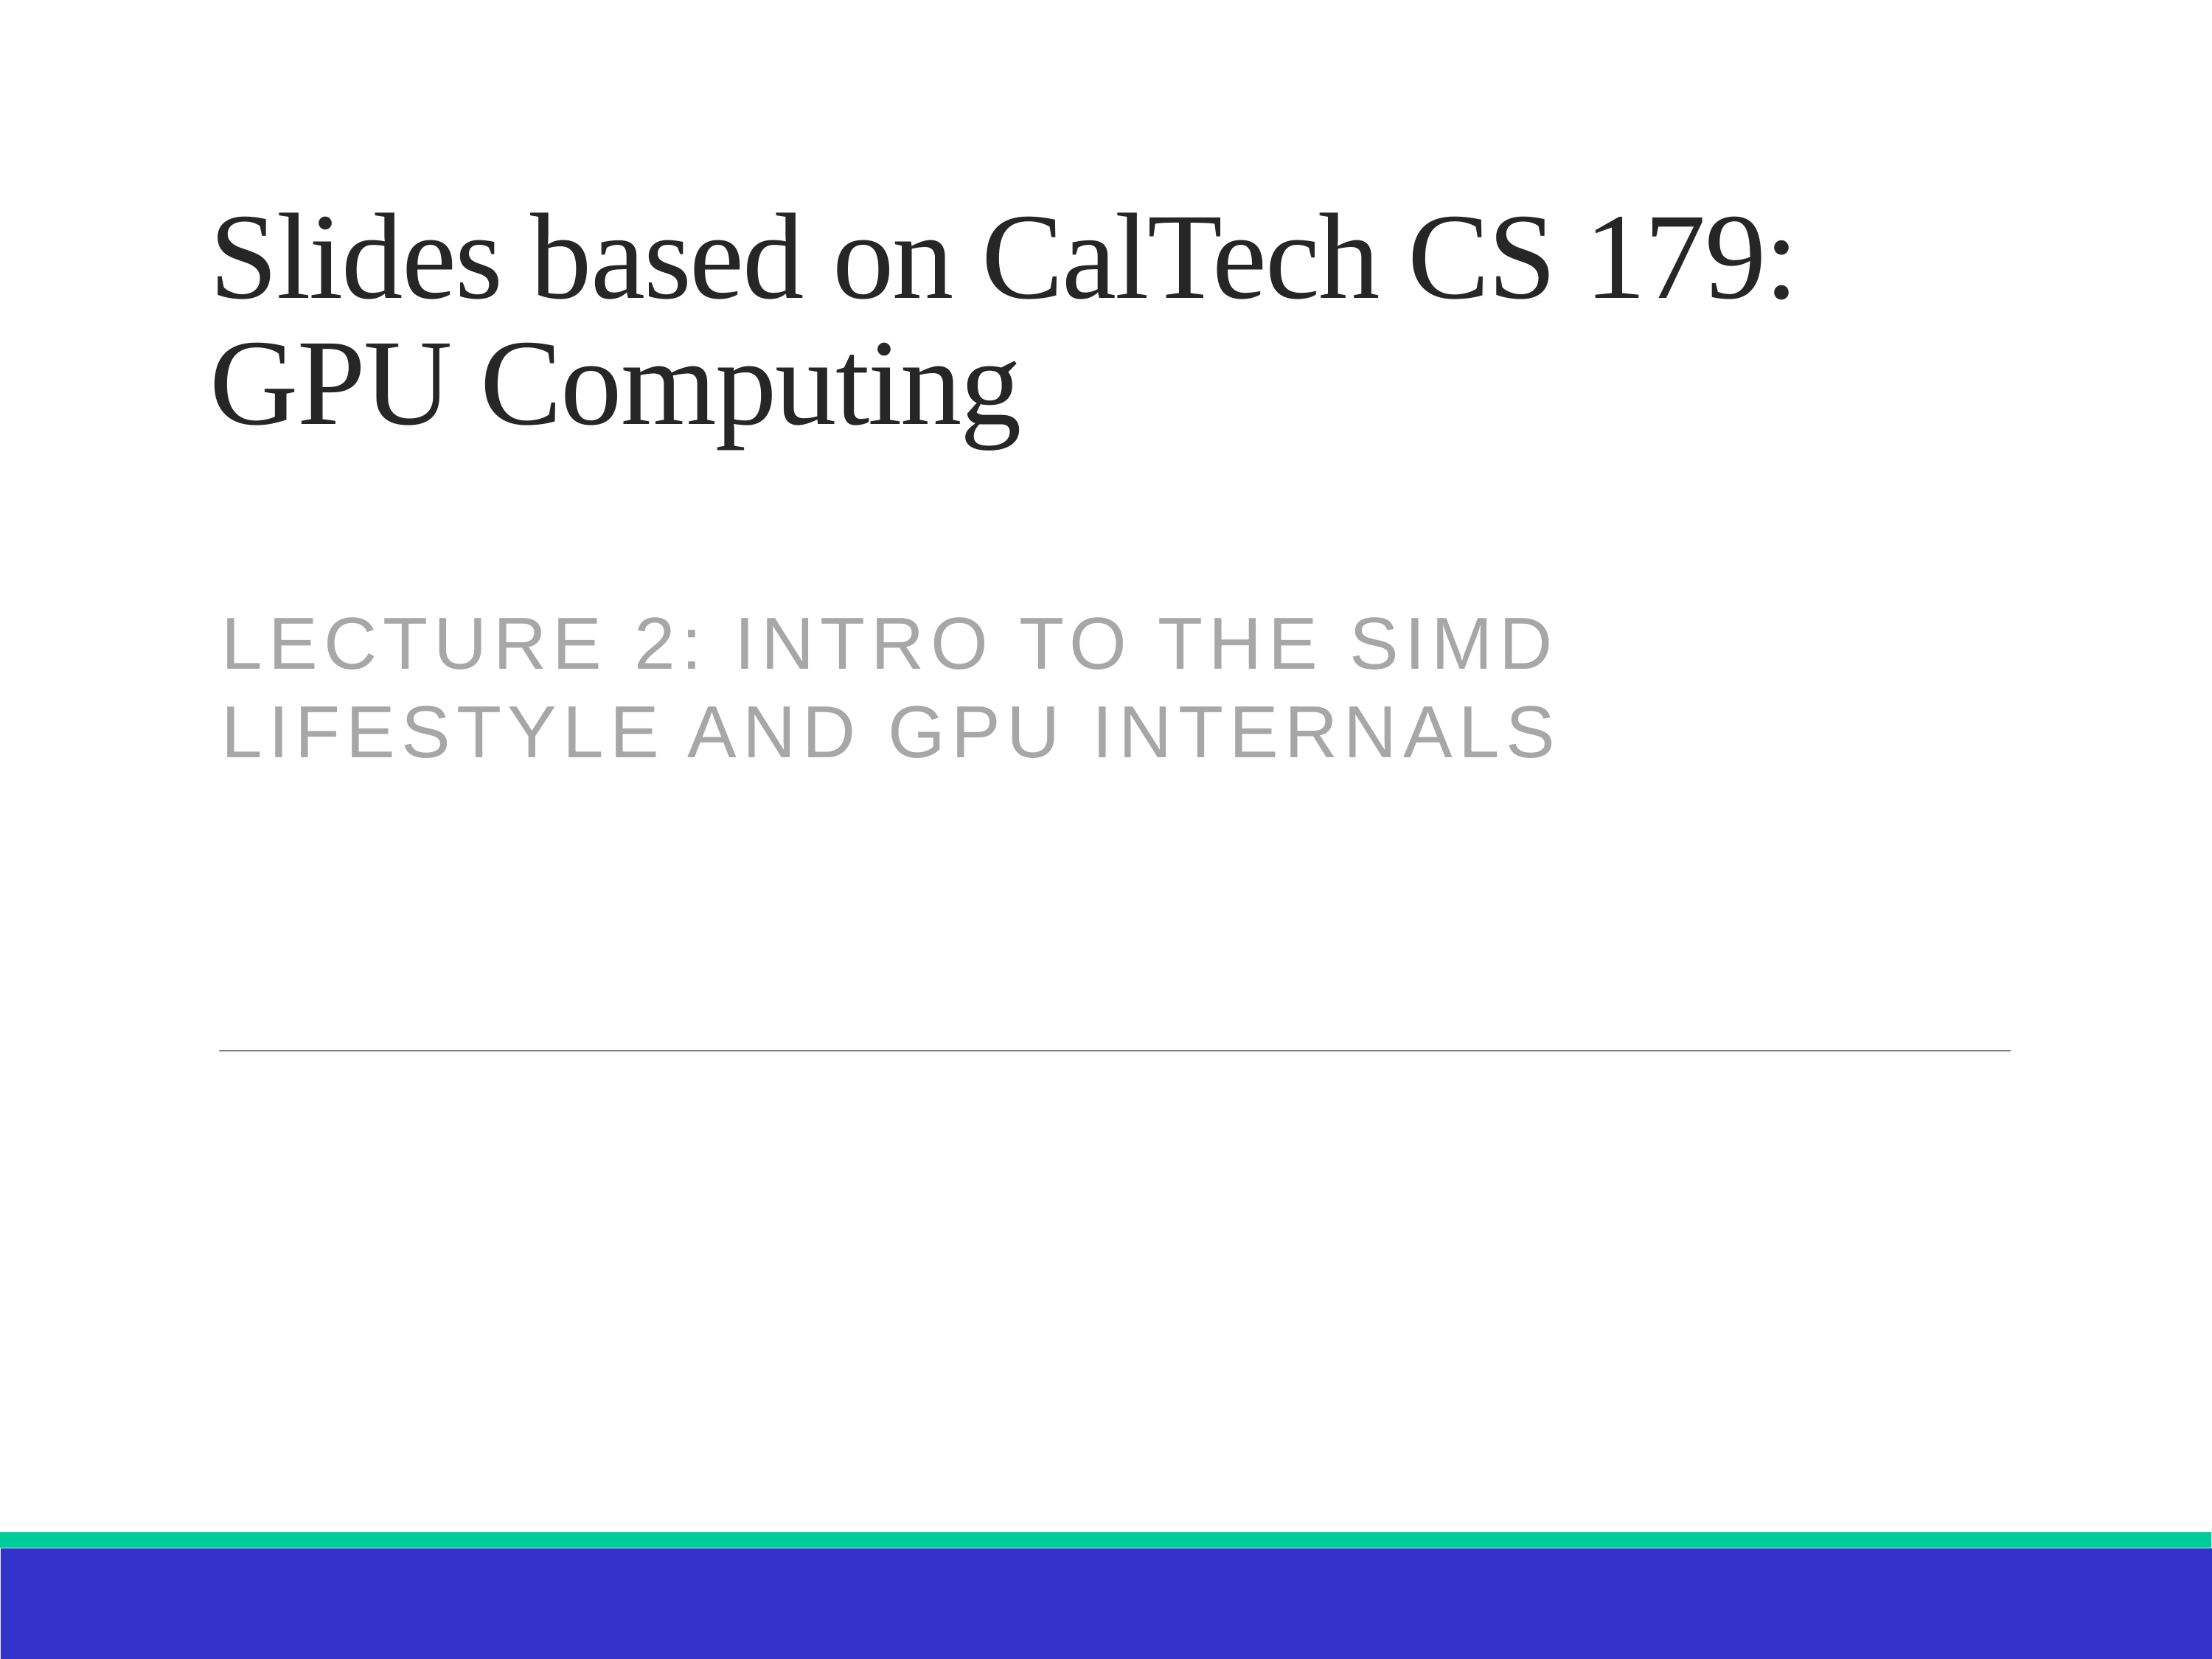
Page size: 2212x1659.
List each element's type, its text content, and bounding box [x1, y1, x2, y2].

subtitle Lecture 2: Intro to the simd lifestyle and GPU internals [198, 582, 2026, 1356]
title Slides based on CalTech CS 179: GPU Computing [198, 182, 2025, 462]
